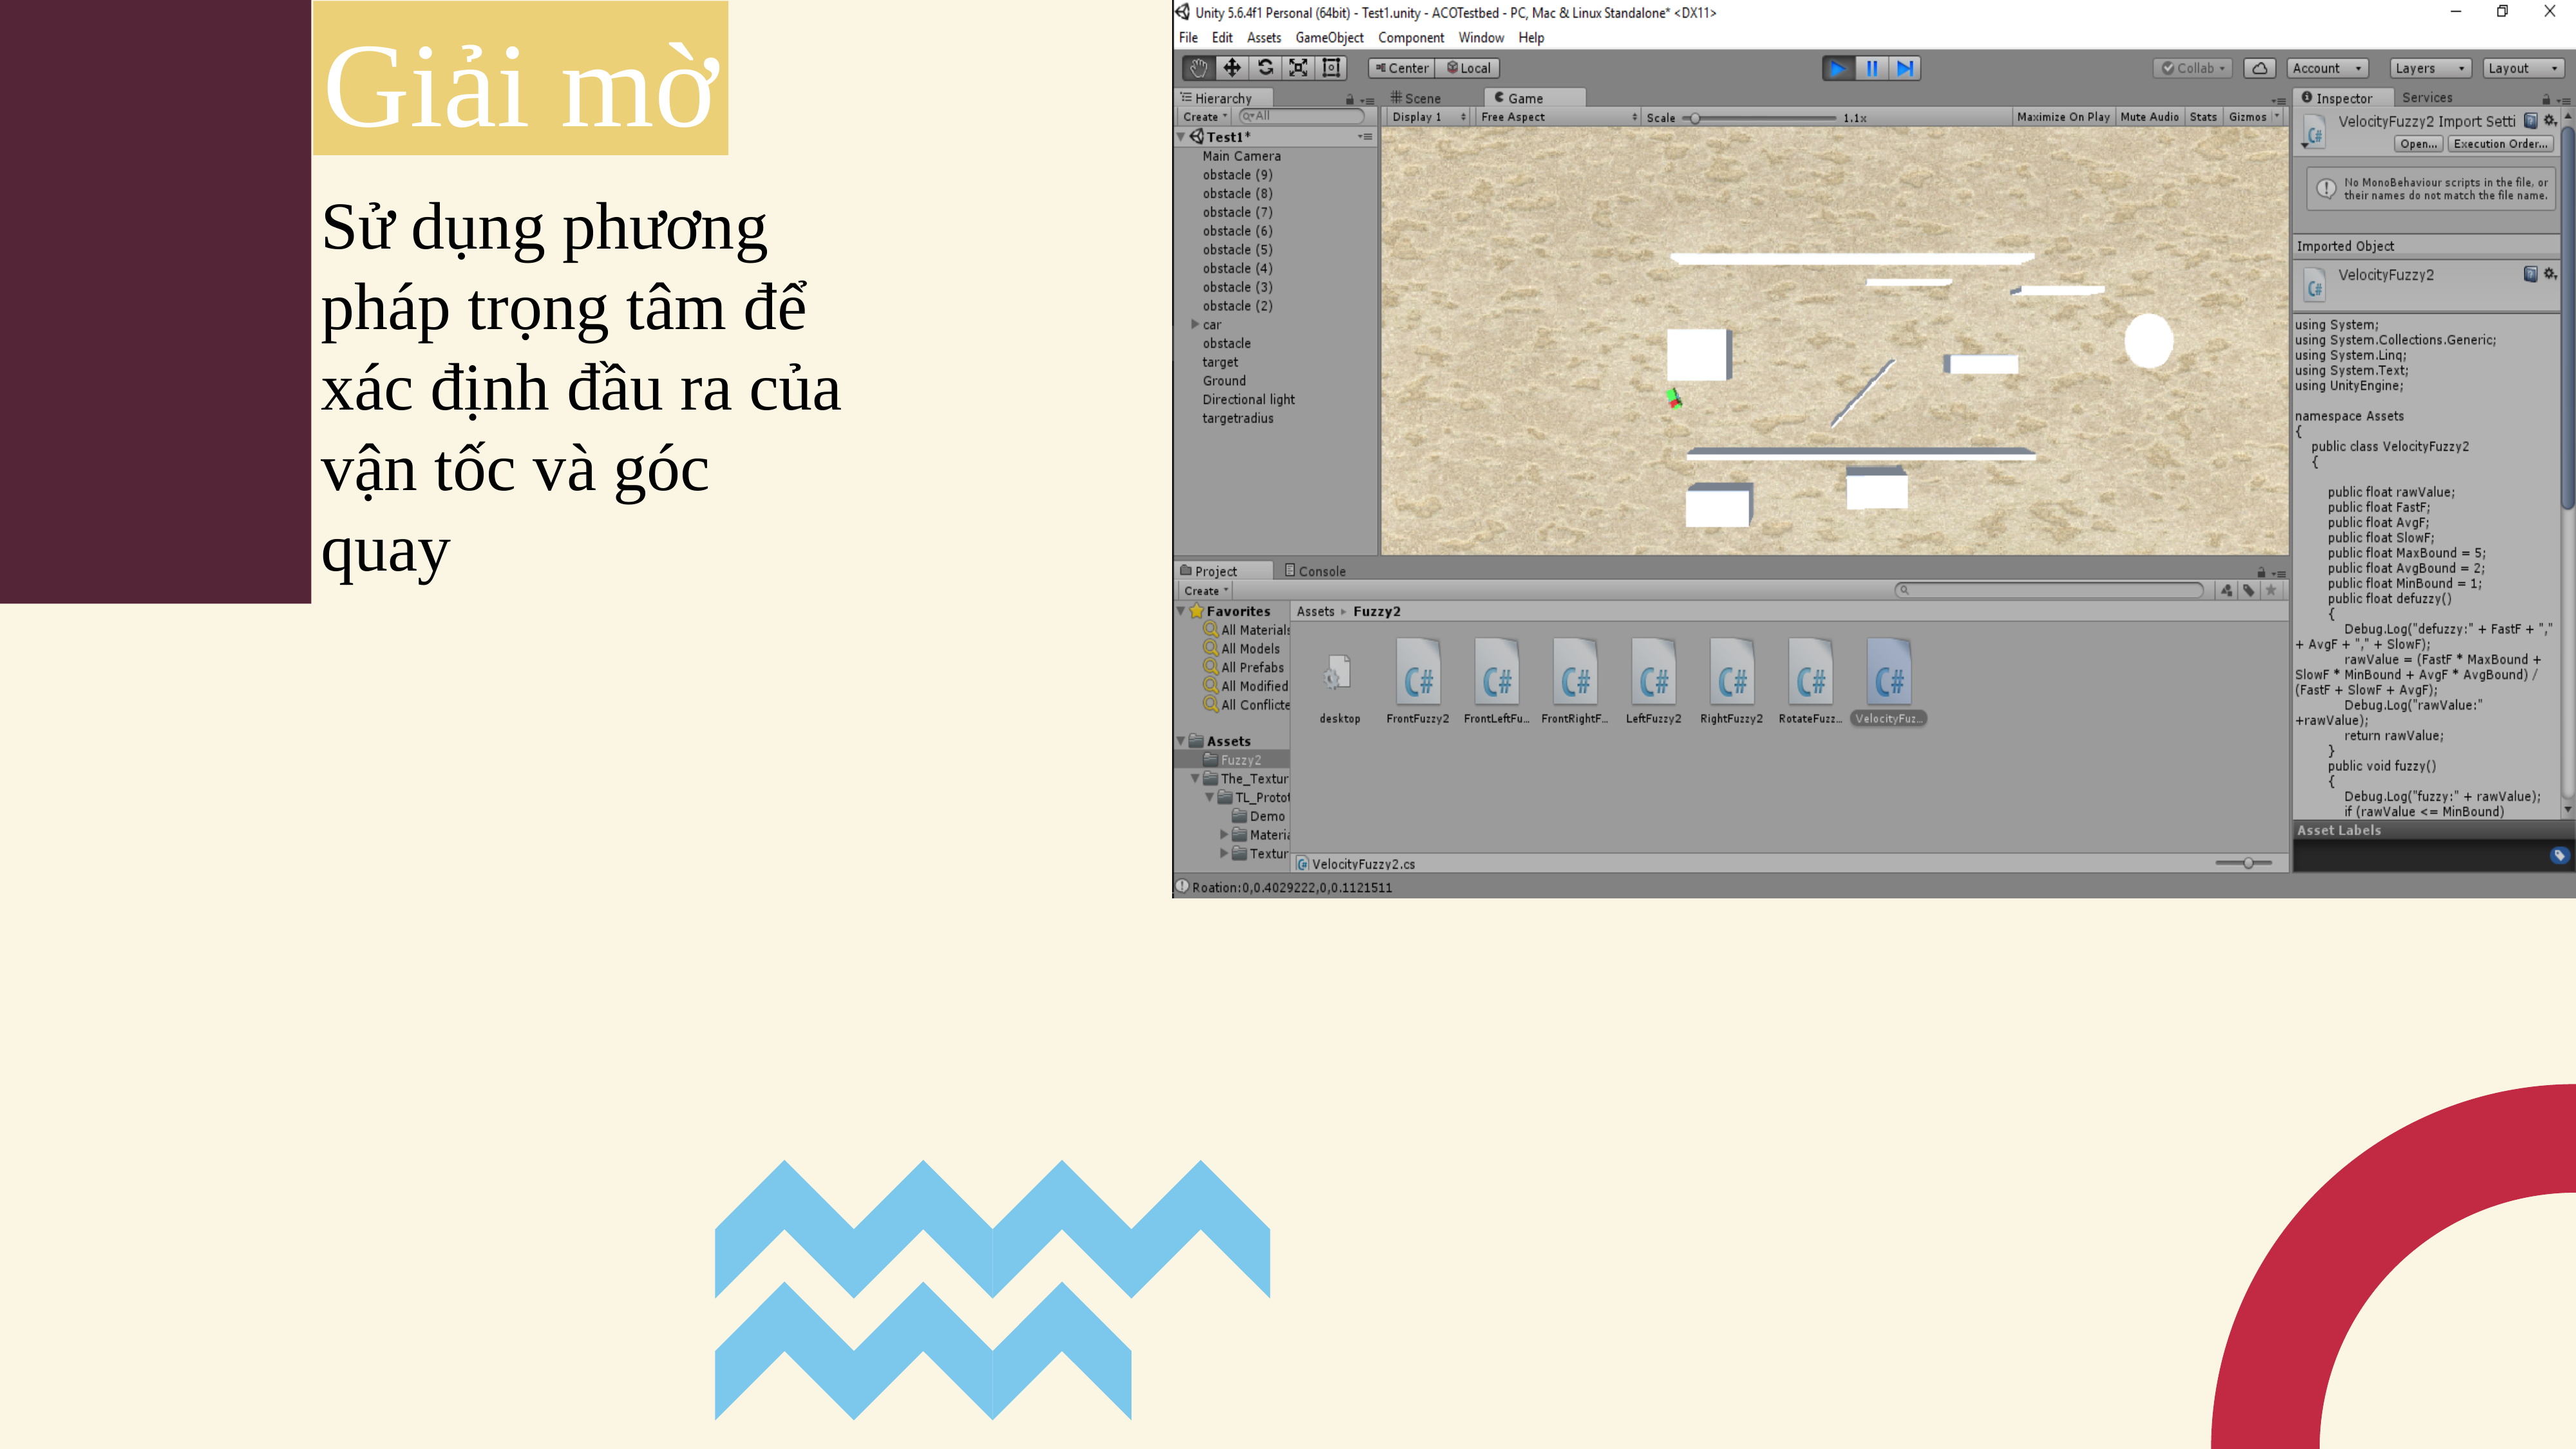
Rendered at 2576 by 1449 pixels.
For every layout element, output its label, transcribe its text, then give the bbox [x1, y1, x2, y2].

text_box Giải mờ [313, 1, 728, 155]
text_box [715, 1159, 1271, 1421]
picture [1172, 0, 2576, 898]
text_box [0, 0, 312, 604]
text_box [2210, 1083, 2576, 1449]
